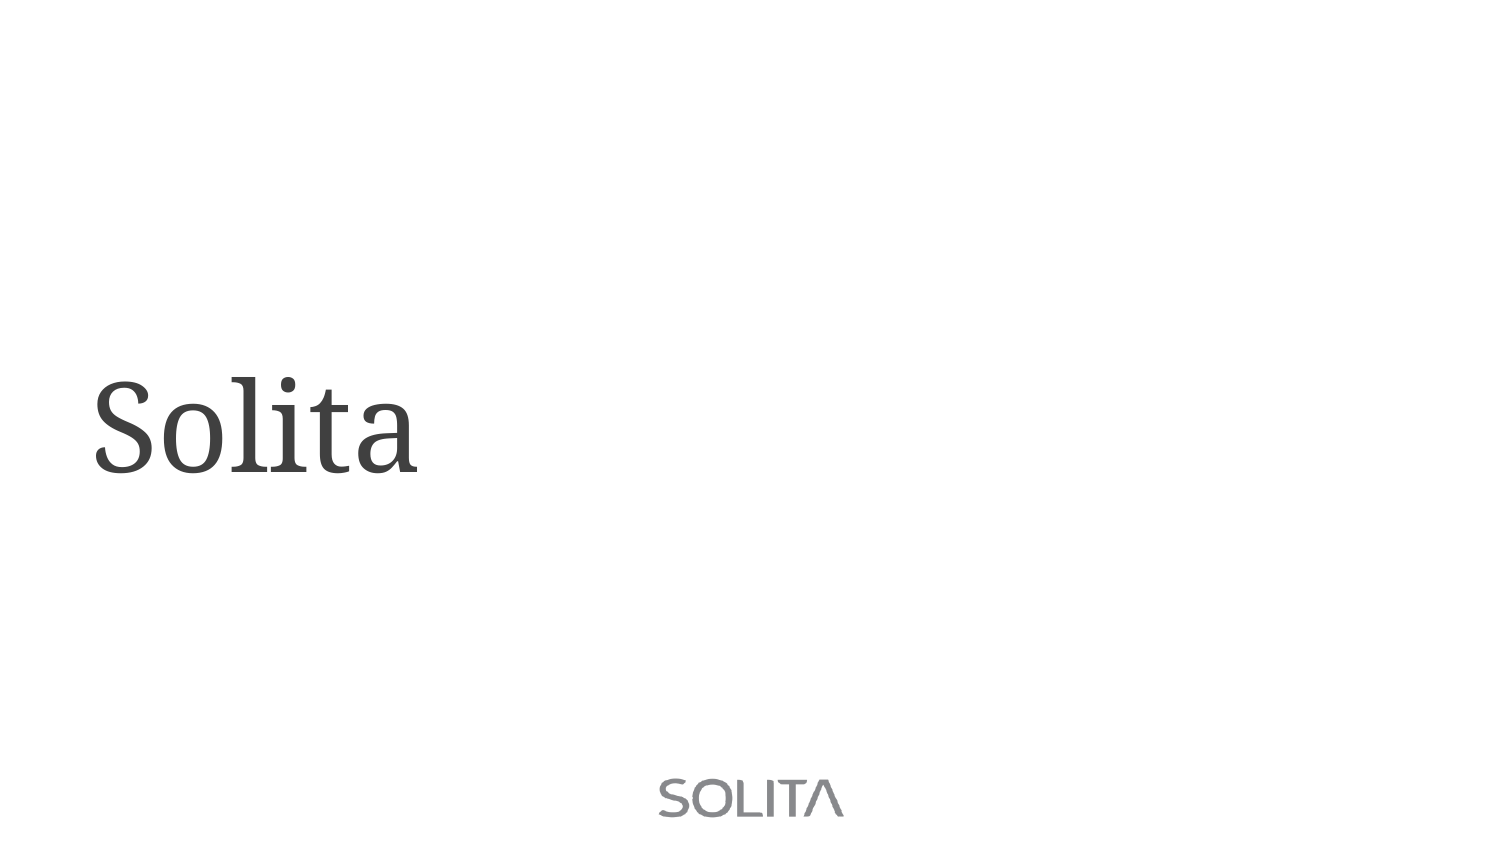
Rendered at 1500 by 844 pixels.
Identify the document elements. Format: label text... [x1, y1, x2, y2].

picture [655, 812, 848, 819]
title Solita [75, 33, 1500, 812]
